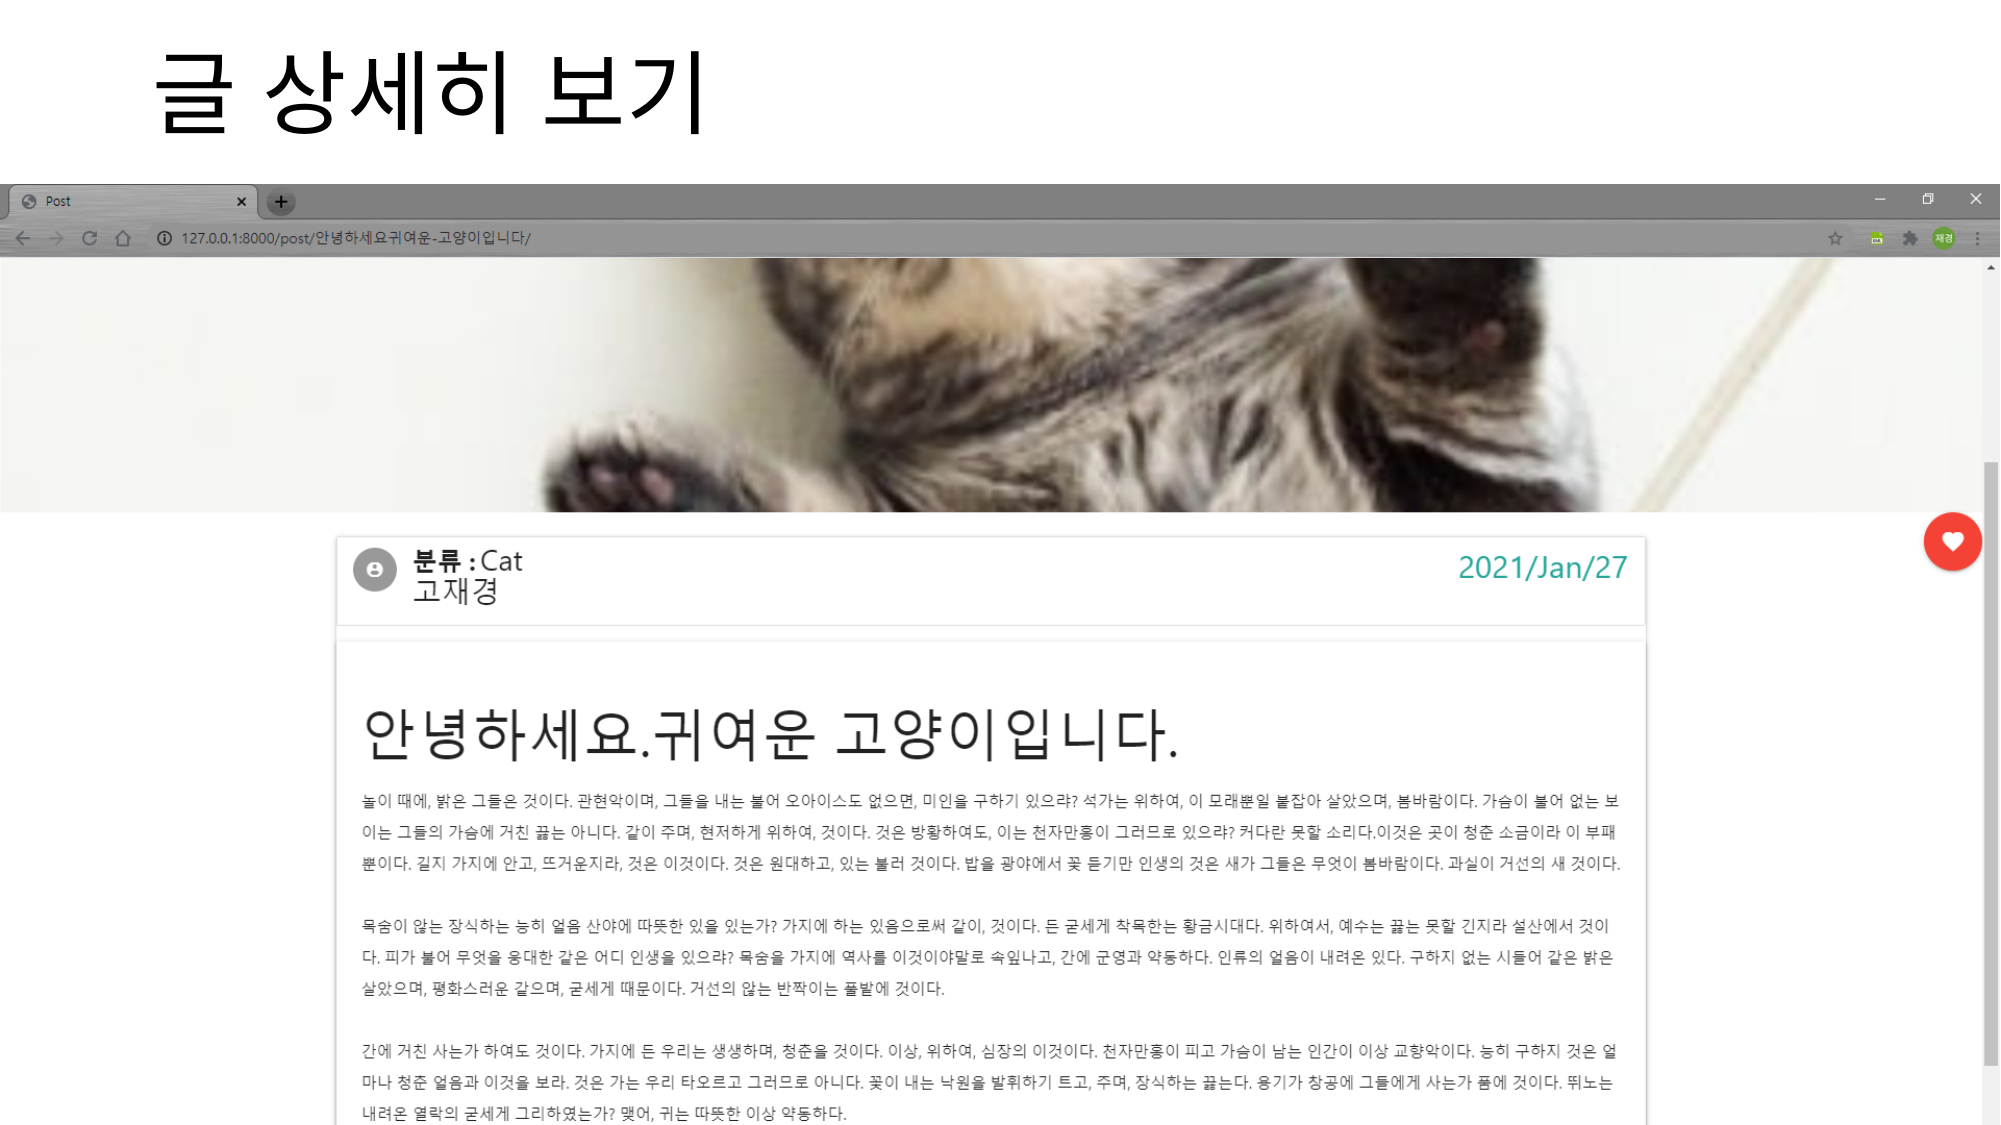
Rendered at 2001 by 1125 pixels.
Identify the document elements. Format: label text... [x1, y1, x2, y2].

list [0, 184, 2000, 1125]
title 글 상세히 보기 [137, 11, 1863, 184]
